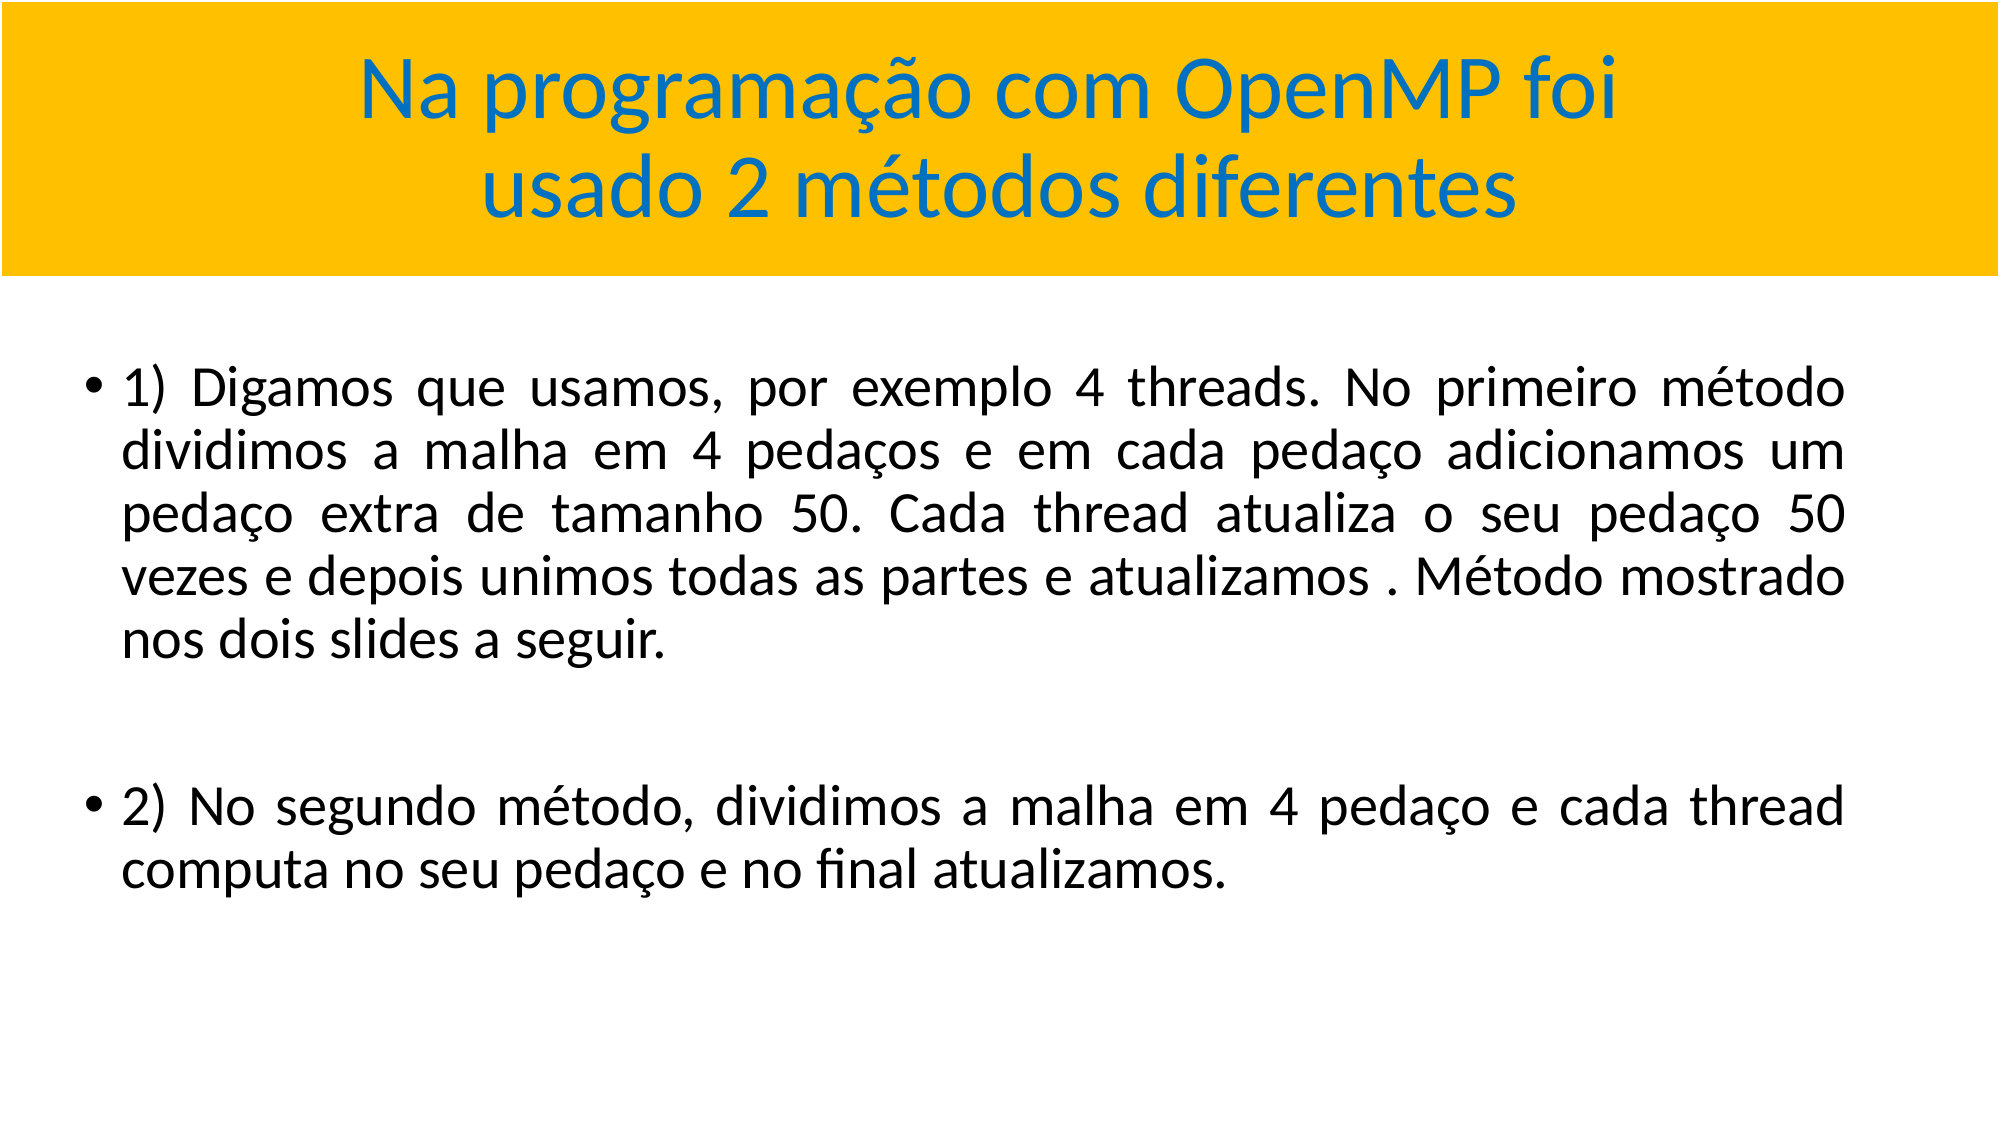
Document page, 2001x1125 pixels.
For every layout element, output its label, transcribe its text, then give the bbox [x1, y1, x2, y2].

title Na programação com OpenMP foi usado 2 métodos diferentes [0, 0, 2000, 279]
